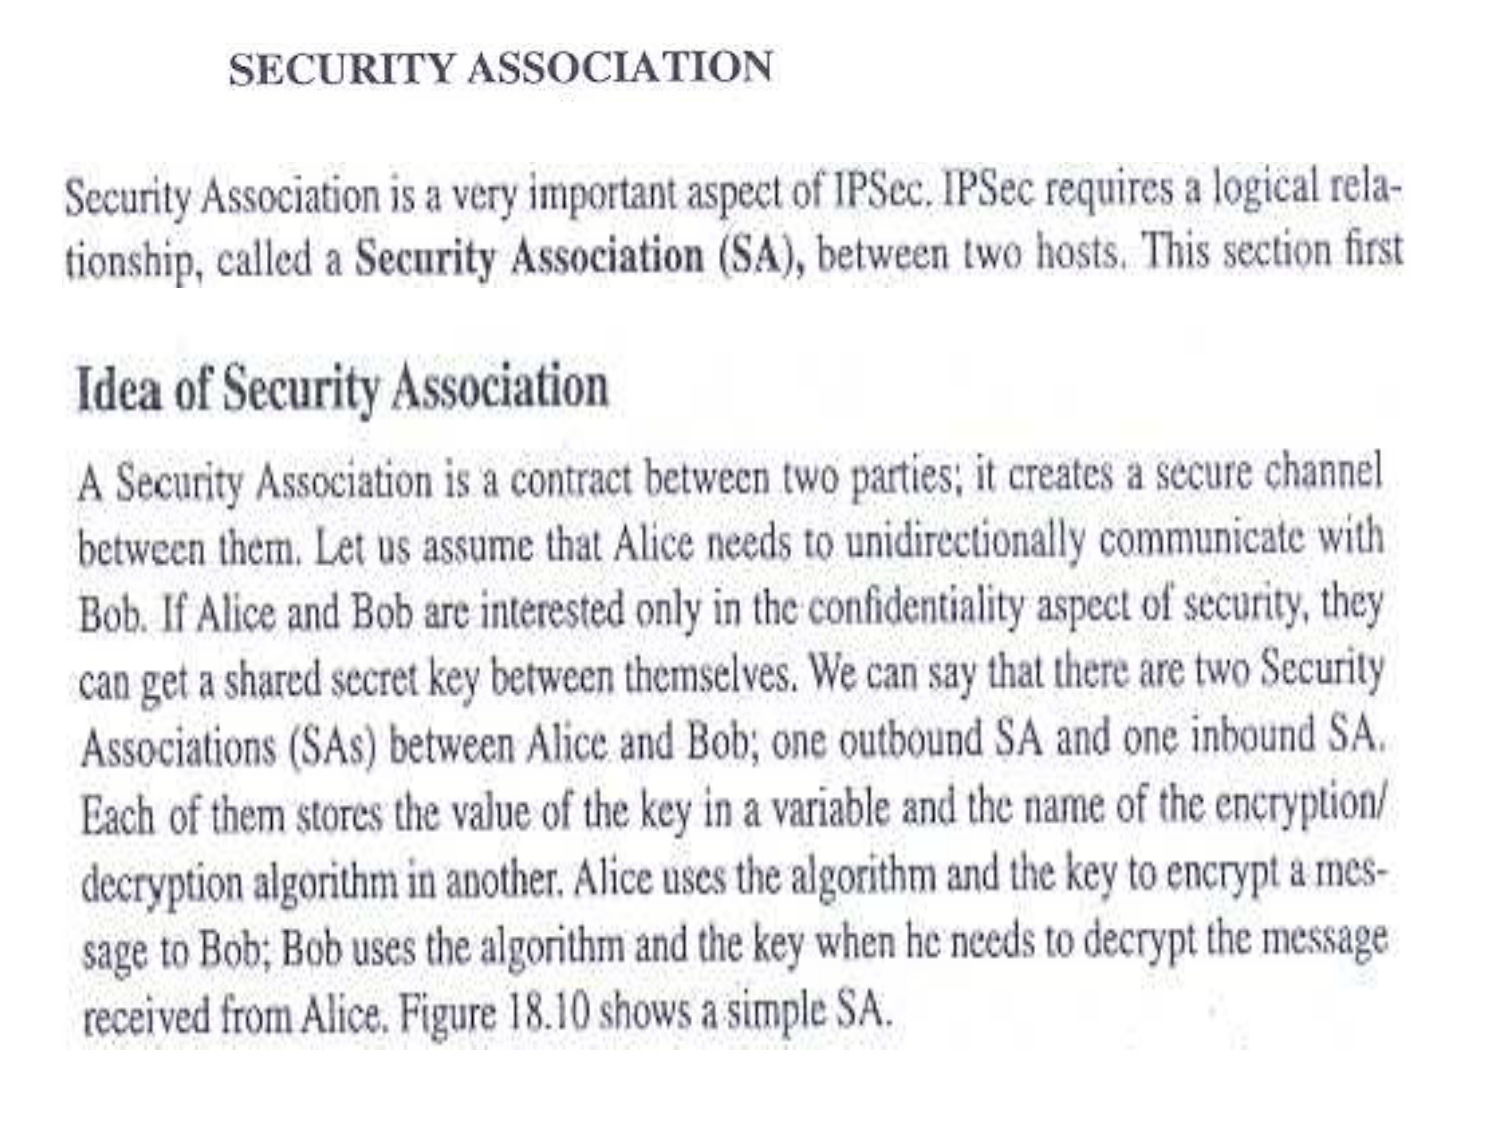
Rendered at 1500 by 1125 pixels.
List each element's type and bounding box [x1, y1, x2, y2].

picture [62, 324, 1413, 1051]
picture [220, 42, 784, 103]
picture [62, 162, 1413, 288]
